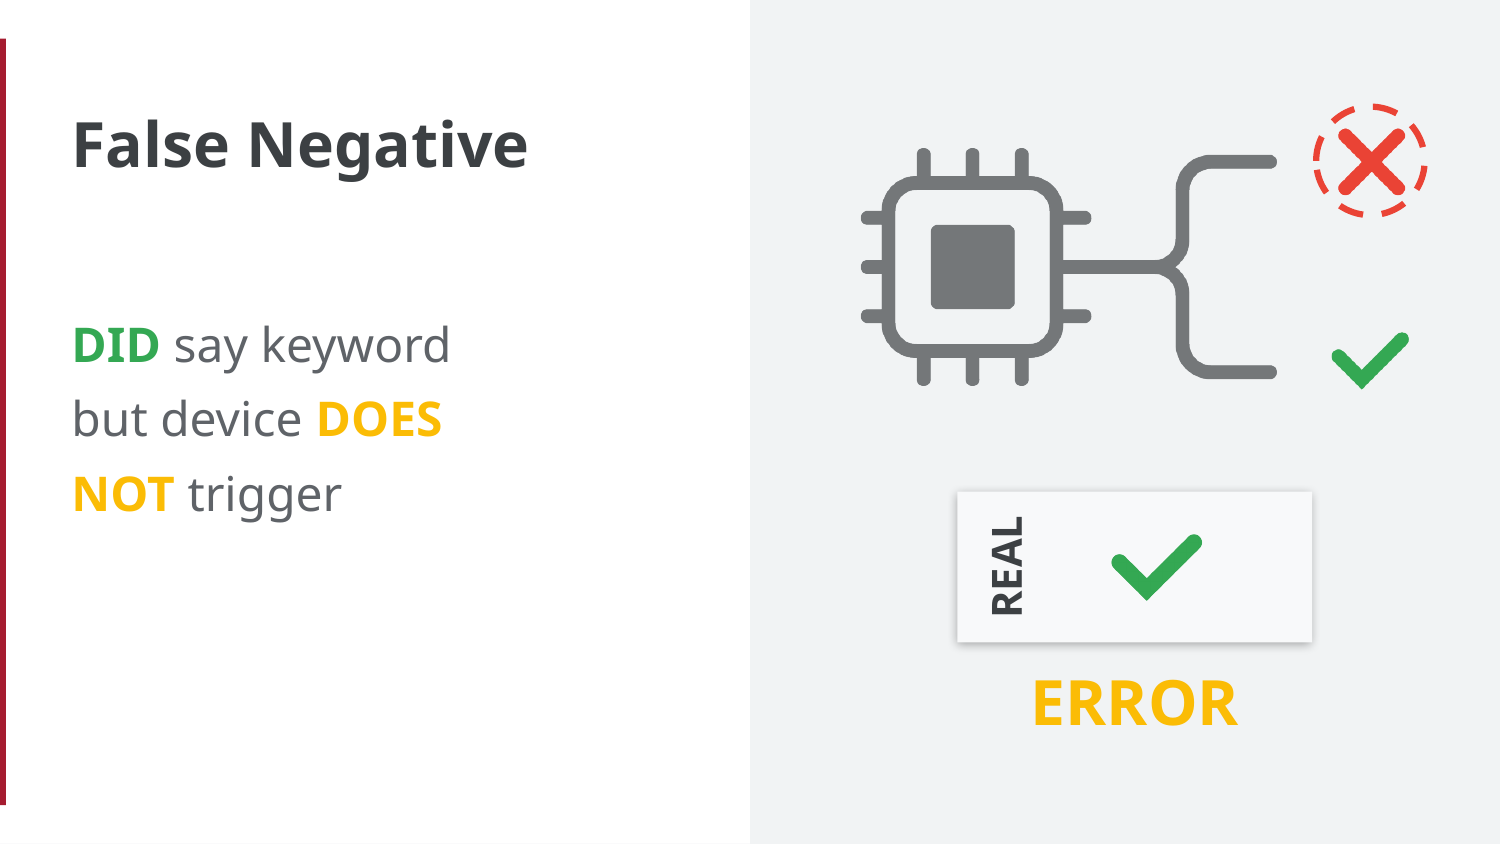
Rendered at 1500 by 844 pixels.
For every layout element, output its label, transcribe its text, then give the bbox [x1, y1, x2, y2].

title ERROR [992, 655, 1278, 785]
picture [860, 128, 1410, 433]
picture [1031, 521, 1271, 602]
list DID say keyword but device DOES NOT trigger [56, 281, 568, 618]
text_box [1328, 106, 1425, 194]
title False Negative [56, 99, 691, 259]
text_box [957, 488, 1313, 646]
